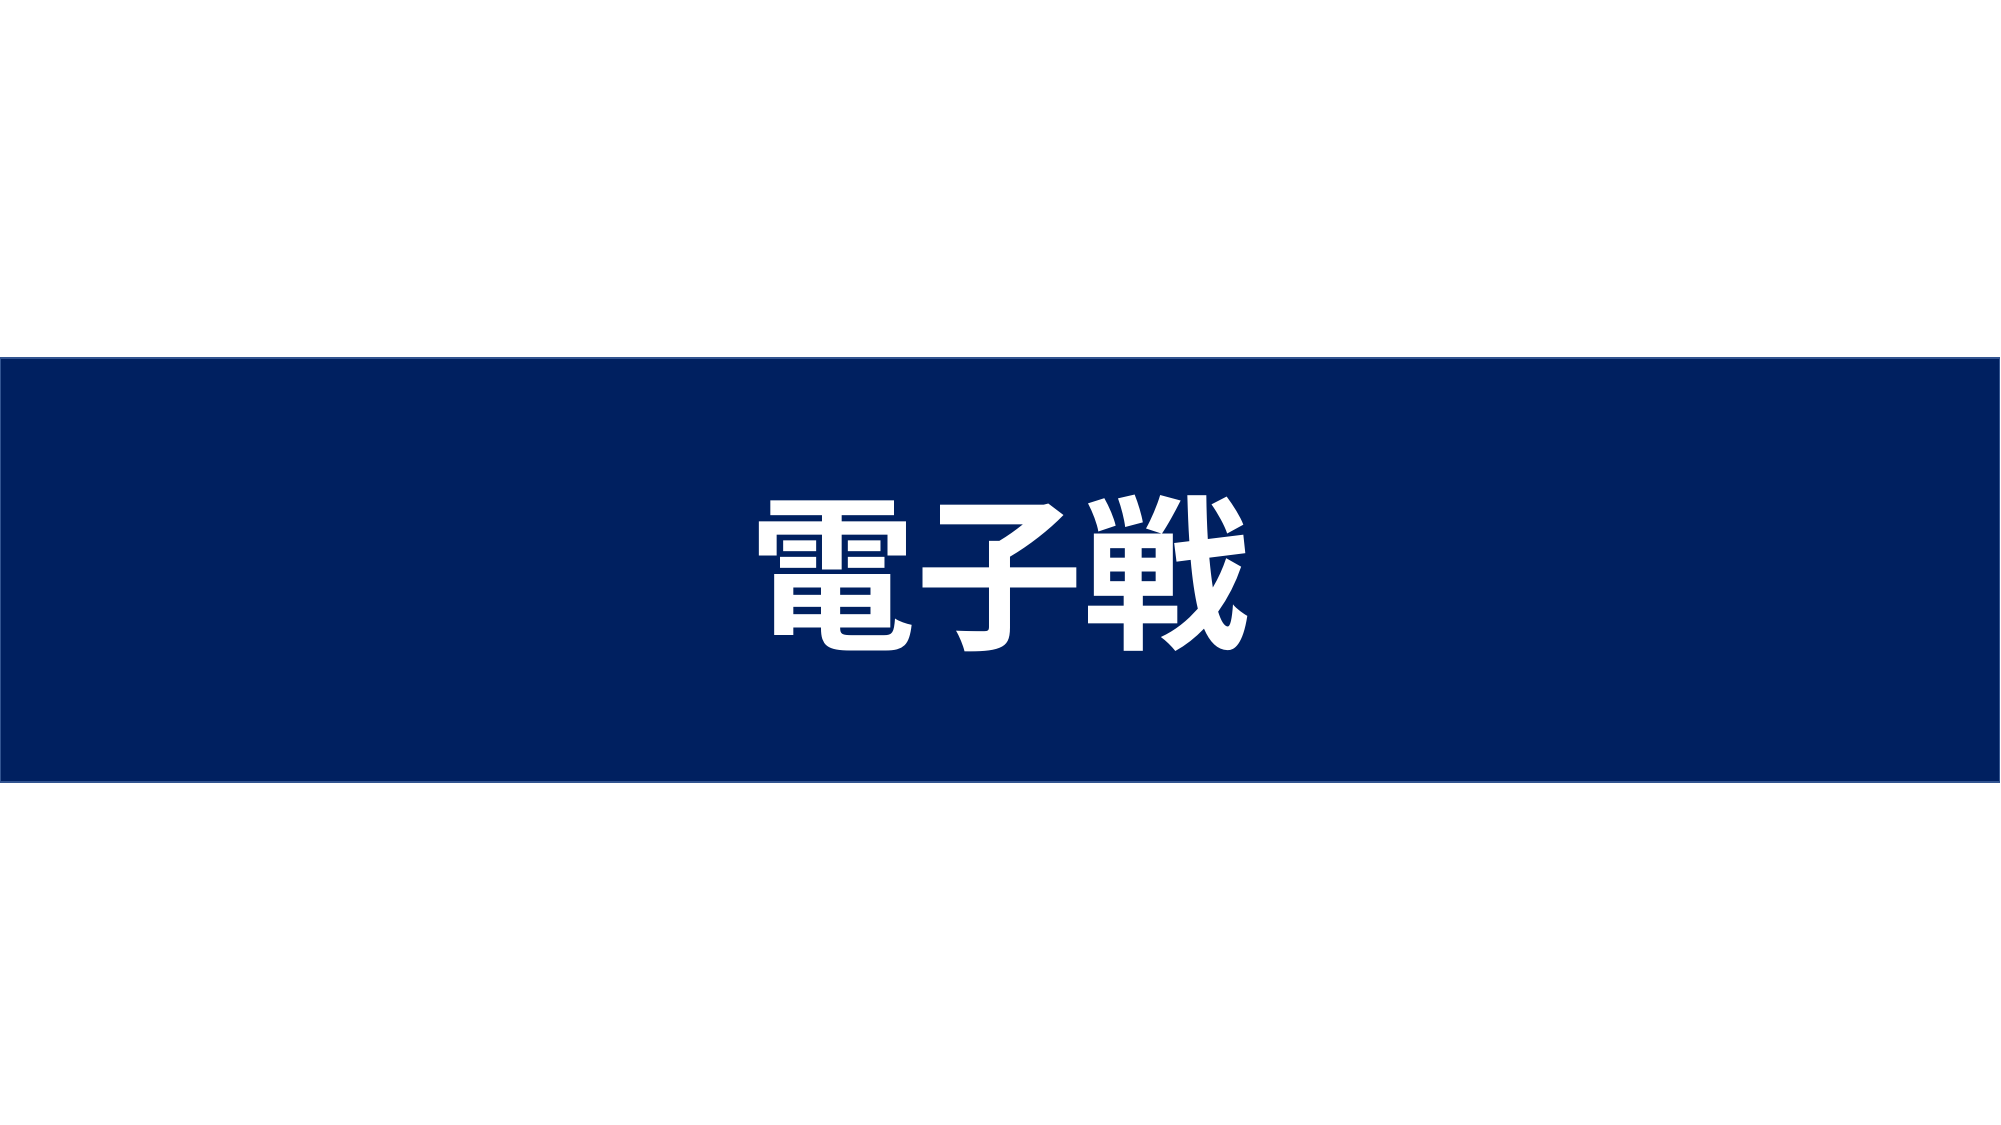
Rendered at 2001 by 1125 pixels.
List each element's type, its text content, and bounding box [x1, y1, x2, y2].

text_box 電子戦 [0, 357, 2000, 783]
